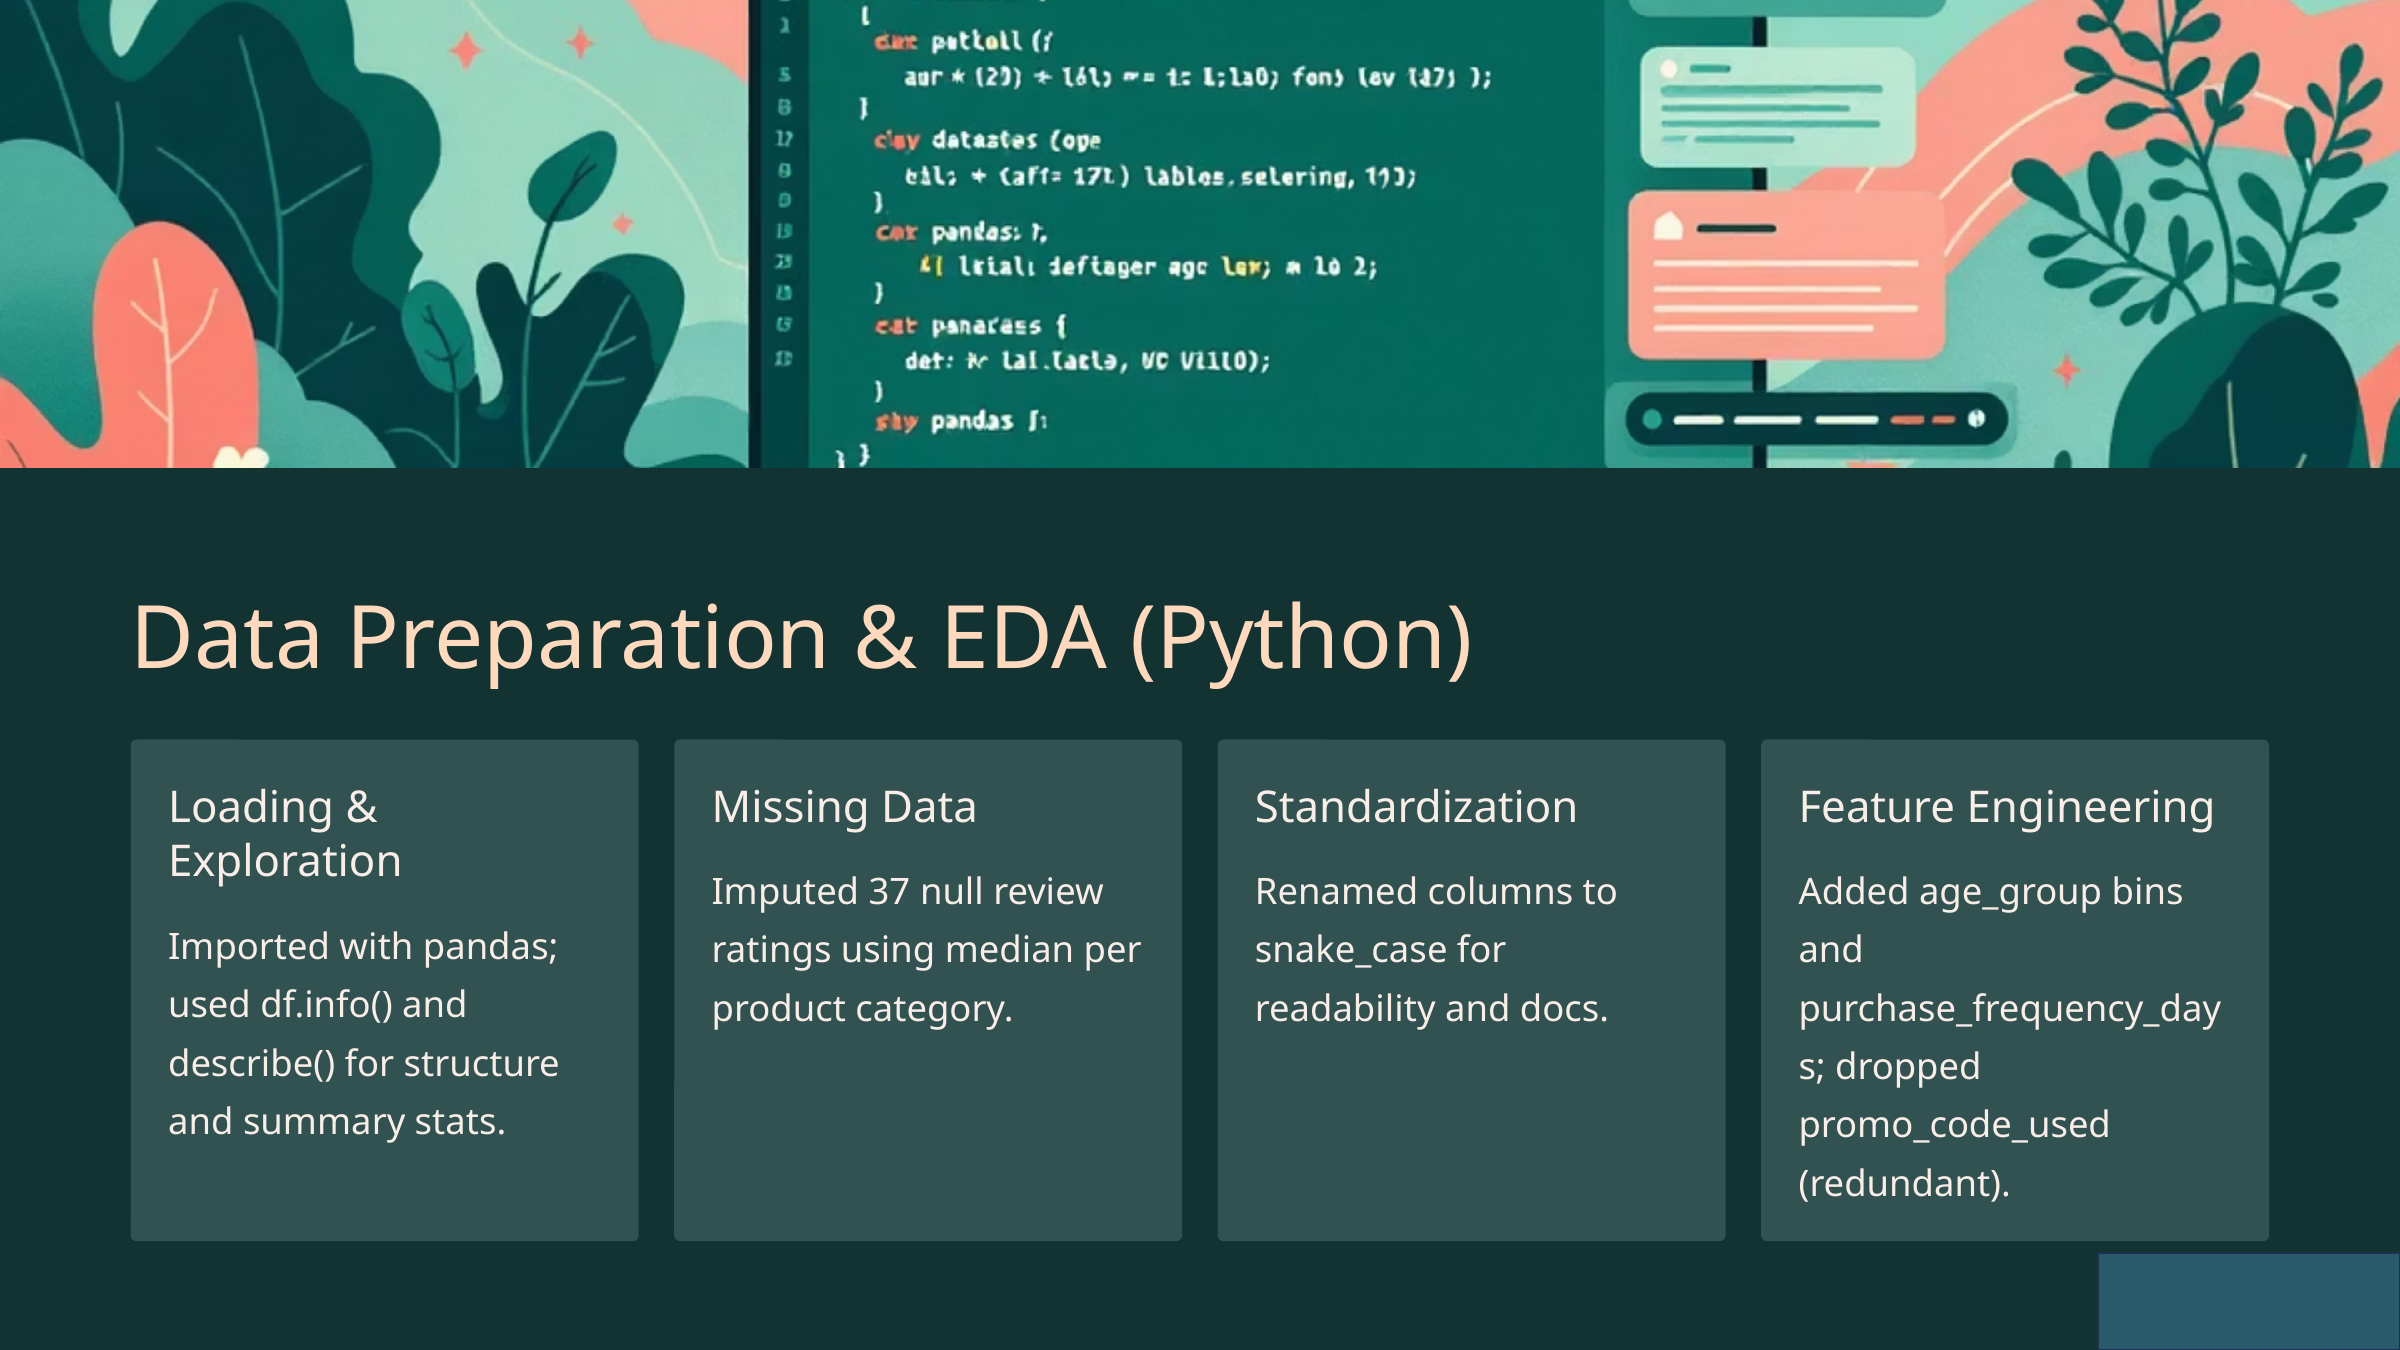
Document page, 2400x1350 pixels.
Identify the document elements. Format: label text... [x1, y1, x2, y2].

text_box [130, 739, 639, 1242]
text_box [1217, 739, 1726, 1242]
text_box Feature Engineering [1798, 776, 2232, 832]
text_box Added age_group bins and purchase_frequency_days; dropped promo_code_used (redundant). [1798, 853, 2232, 1204]
text_box [1761, 739, 2270, 1242]
text_box Loading & Exploration [168, 776, 602, 887]
text_box Imported with pandas; used df.info() and describe() for structure and summary stats. [168, 908, 602, 1143]
text_box [2097, 1252, 2400, 1350]
text_box Missing Data [711, 776, 1145, 832]
text_box Standardization [1255, 776, 1689, 832]
picture [0, 0, 2400, 468]
text_box Imputed 37 null review ratings using median per product category. [711, 853, 1145, 1029]
text_box [674, 739, 1183, 1242]
text_box Data Preparation & EDA (Python) [130, 576, 1422, 687]
text_box Renamed columns to snake_case for readability and docs. [1255, 853, 1689, 1029]
